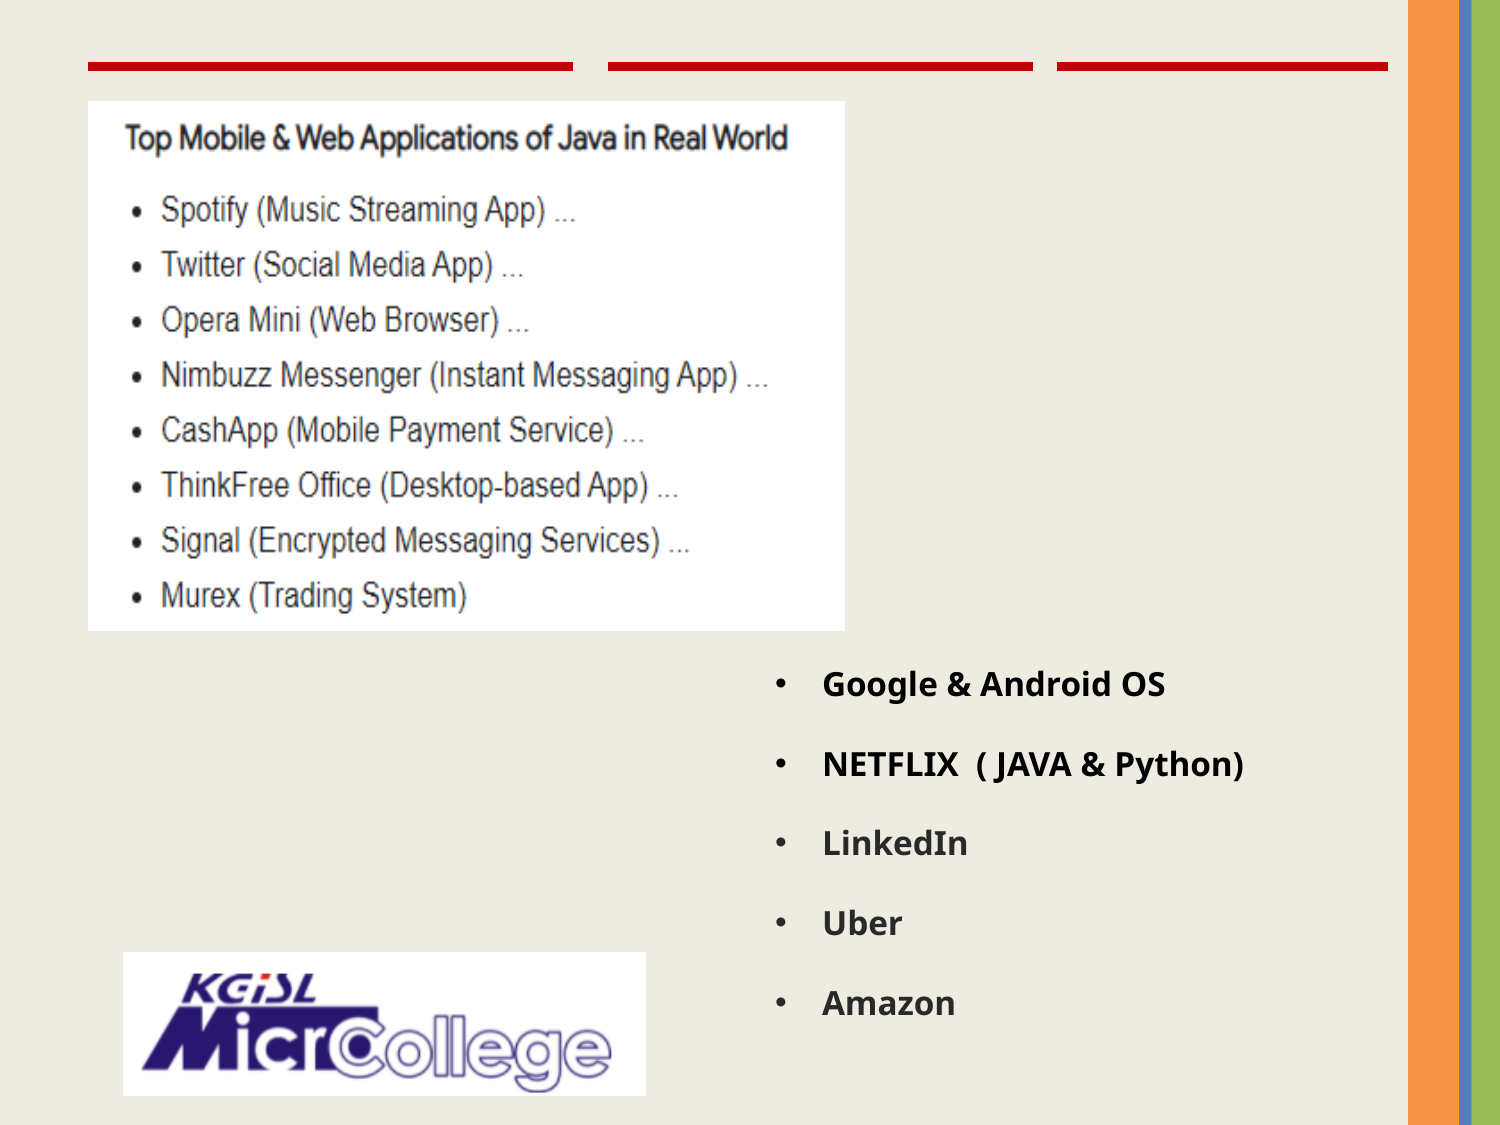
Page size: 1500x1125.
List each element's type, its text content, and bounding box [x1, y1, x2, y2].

text_box Google & Android OS NETFLIX ( JAVA & Python) LinkedIn Uber Amazon [735, 655, 1279, 1120]
picture [88, 101, 845, 631]
picture [123, 951, 647, 1097]
